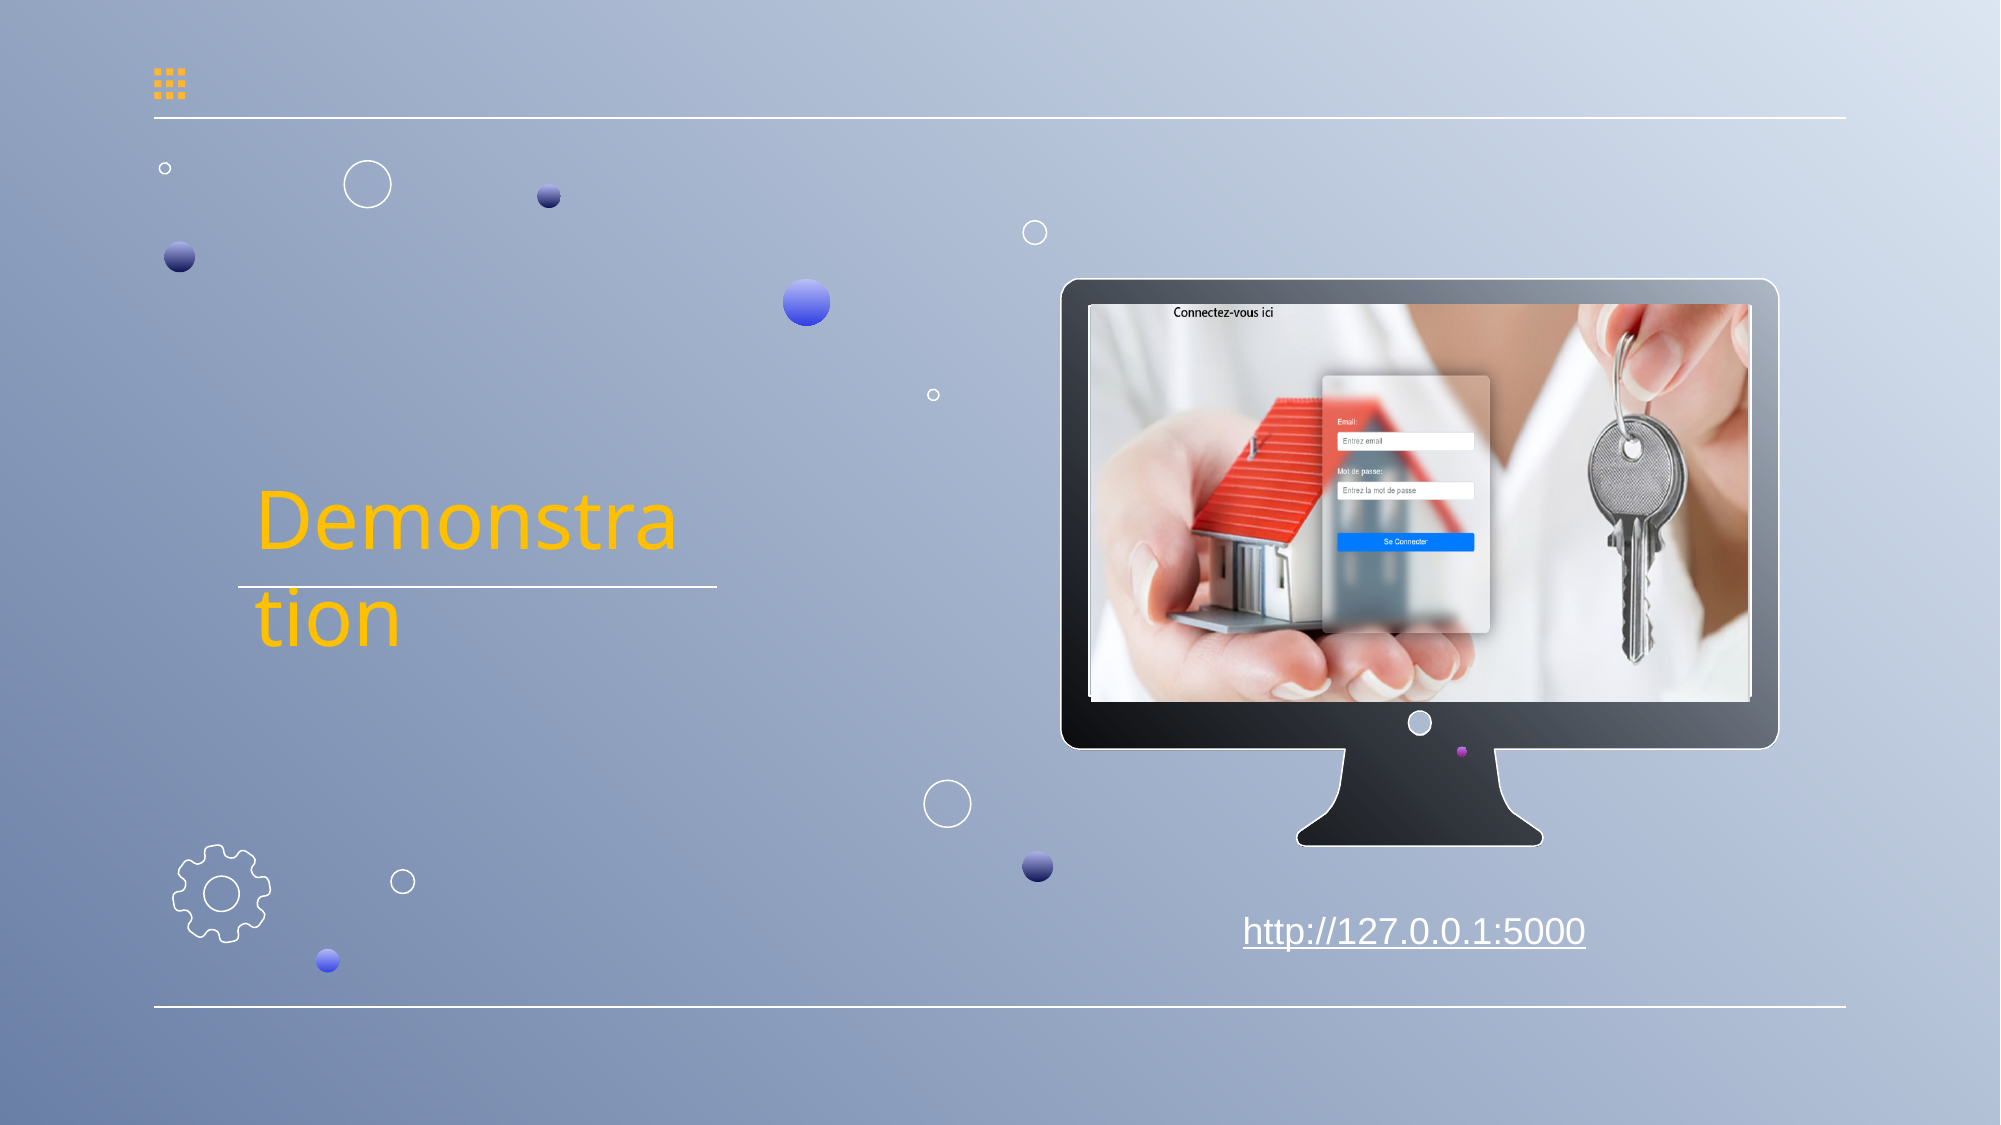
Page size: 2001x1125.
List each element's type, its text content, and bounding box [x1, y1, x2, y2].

title Demonstration [234, 448, 730, 707]
text_box http://127.0.0.1:5000 [1227, 900, 2000, 960]
text_box [1456, 746, 1468, 757]
text_box [1060, 278, 1779, 847]
text_box [164, 241, 196, 273]
text_box [537, 184, 561, 208]
picture [1091, 303, 1751, 702]
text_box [154, 68, 186, 100]
text_box [1022, 851, 1054, 882]
text_box [315, 948, 340, 973]
text_box [172, 845, 271, 943]
text_box [783, 278, 830, 326]
